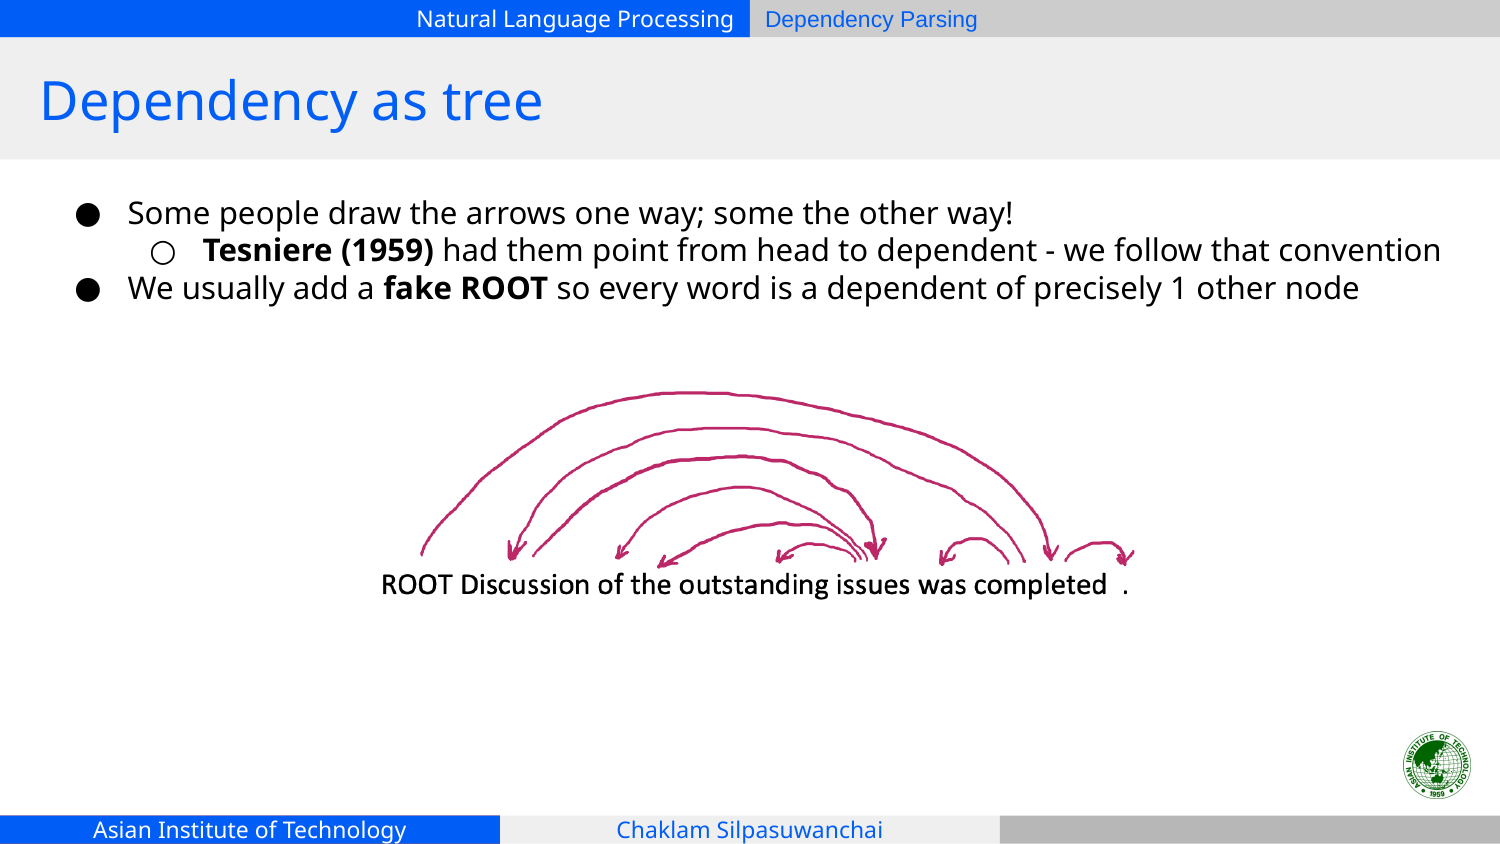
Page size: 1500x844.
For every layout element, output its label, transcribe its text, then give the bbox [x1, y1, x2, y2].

picture [368, 362, 1145, 615]
title Dependency as tree [24, 37, 1475, 160]
picture [1403, 731, 1471, 799]
list Some people draw the arrows one way; some the other way! Tesniere (1959) had them point from head to dependent - we follow that convention We usually add a fake ROOT so every word is a dependent of precisely 1 other node [37, 178, 1475, 558]
